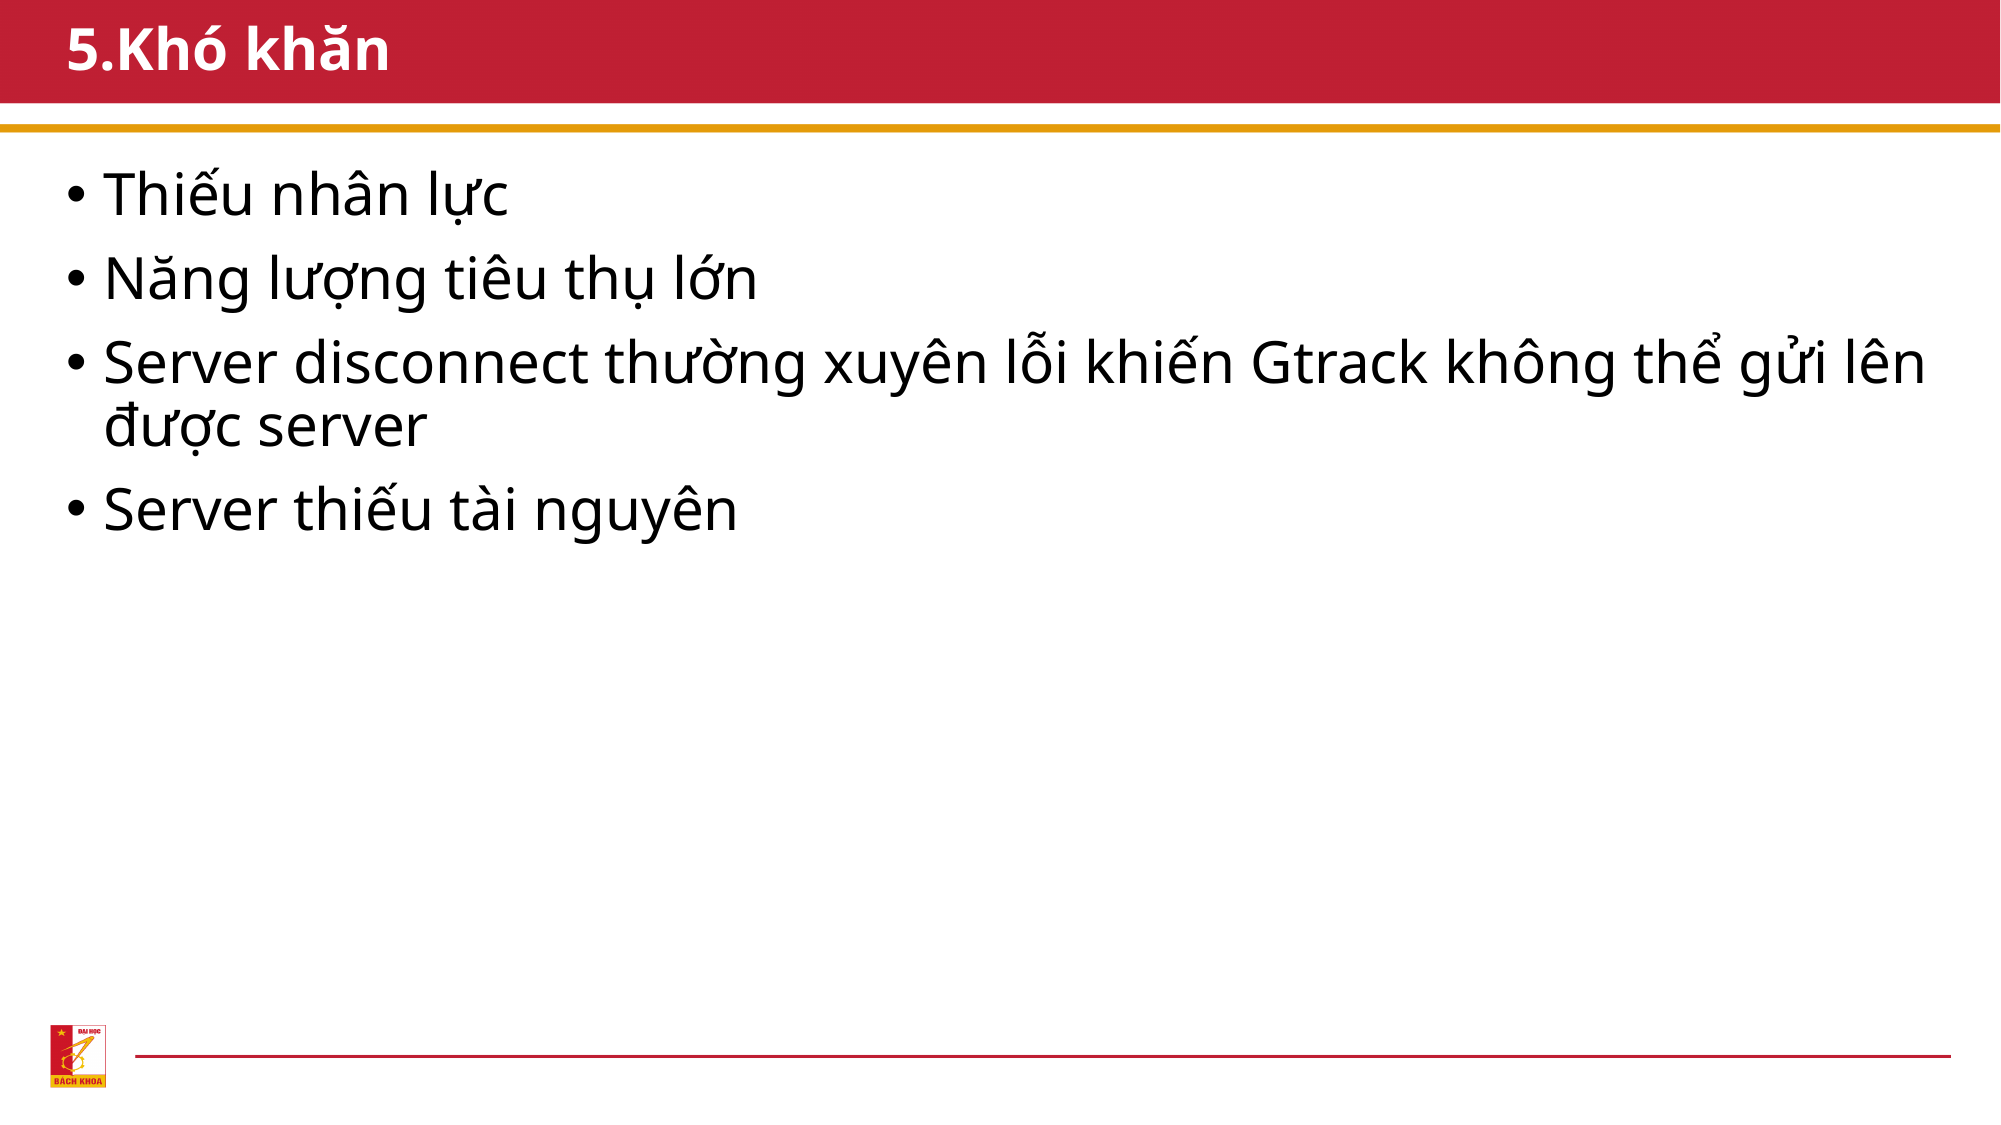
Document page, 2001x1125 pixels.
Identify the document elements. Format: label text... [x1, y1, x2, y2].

picture [0, 0, 2001, 1125]
list Thiếu nhân lực Năng lượng tiêu thụ lớn Server disconnect thường xuyên lỗi khiến Gtrack không thể gửi lên được server Server thiếu tài nguyên [51, 157, 1949, 1000]
title 5.Khó khăn [51, 12, 1949, 87]
